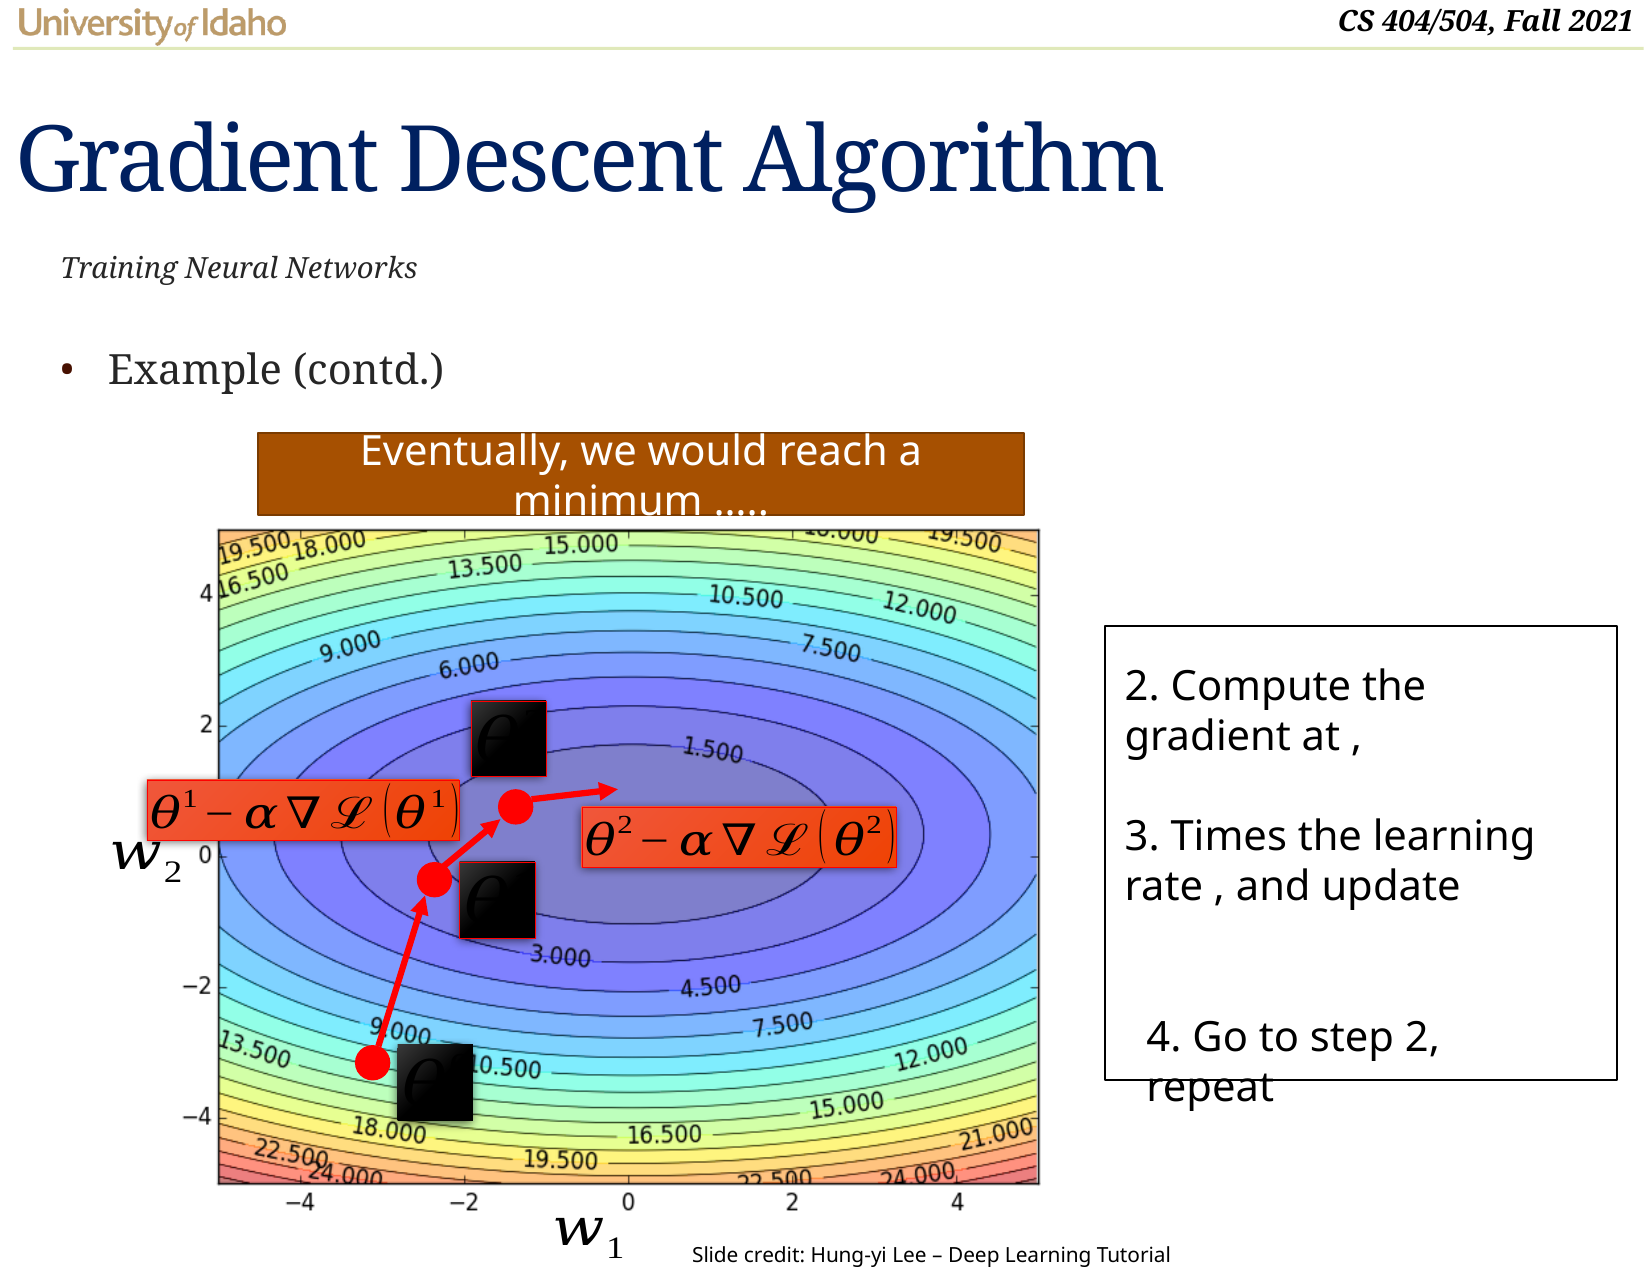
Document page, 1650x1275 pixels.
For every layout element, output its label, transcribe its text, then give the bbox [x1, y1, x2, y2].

picture [19, 8, 286, 46]
title Gradient Descent Algorithm [0, 75, 1650, 248]
text_box Eventually, we would reach a minimum ….. [257, 432, 1025, 507]
text_box 4. Go to step 2, repeat [1145, 1081, 1581, 1118]
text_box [378, 895, 426, 1047]
text_box Slide credit: Hung-yi Lee – Deep Learning Tutorial [589, 1234, 1275, 1275]
text_box [1145, 625, 1618, 1081]
list Example (contd.) [45, 342, 1618, 1224]
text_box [531, 788, 619, 800]
list Training Neural Networks [45, 247, 1062, 306]
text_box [436, 818, 501, 873]
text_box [85, 507, 1145, 1266]
